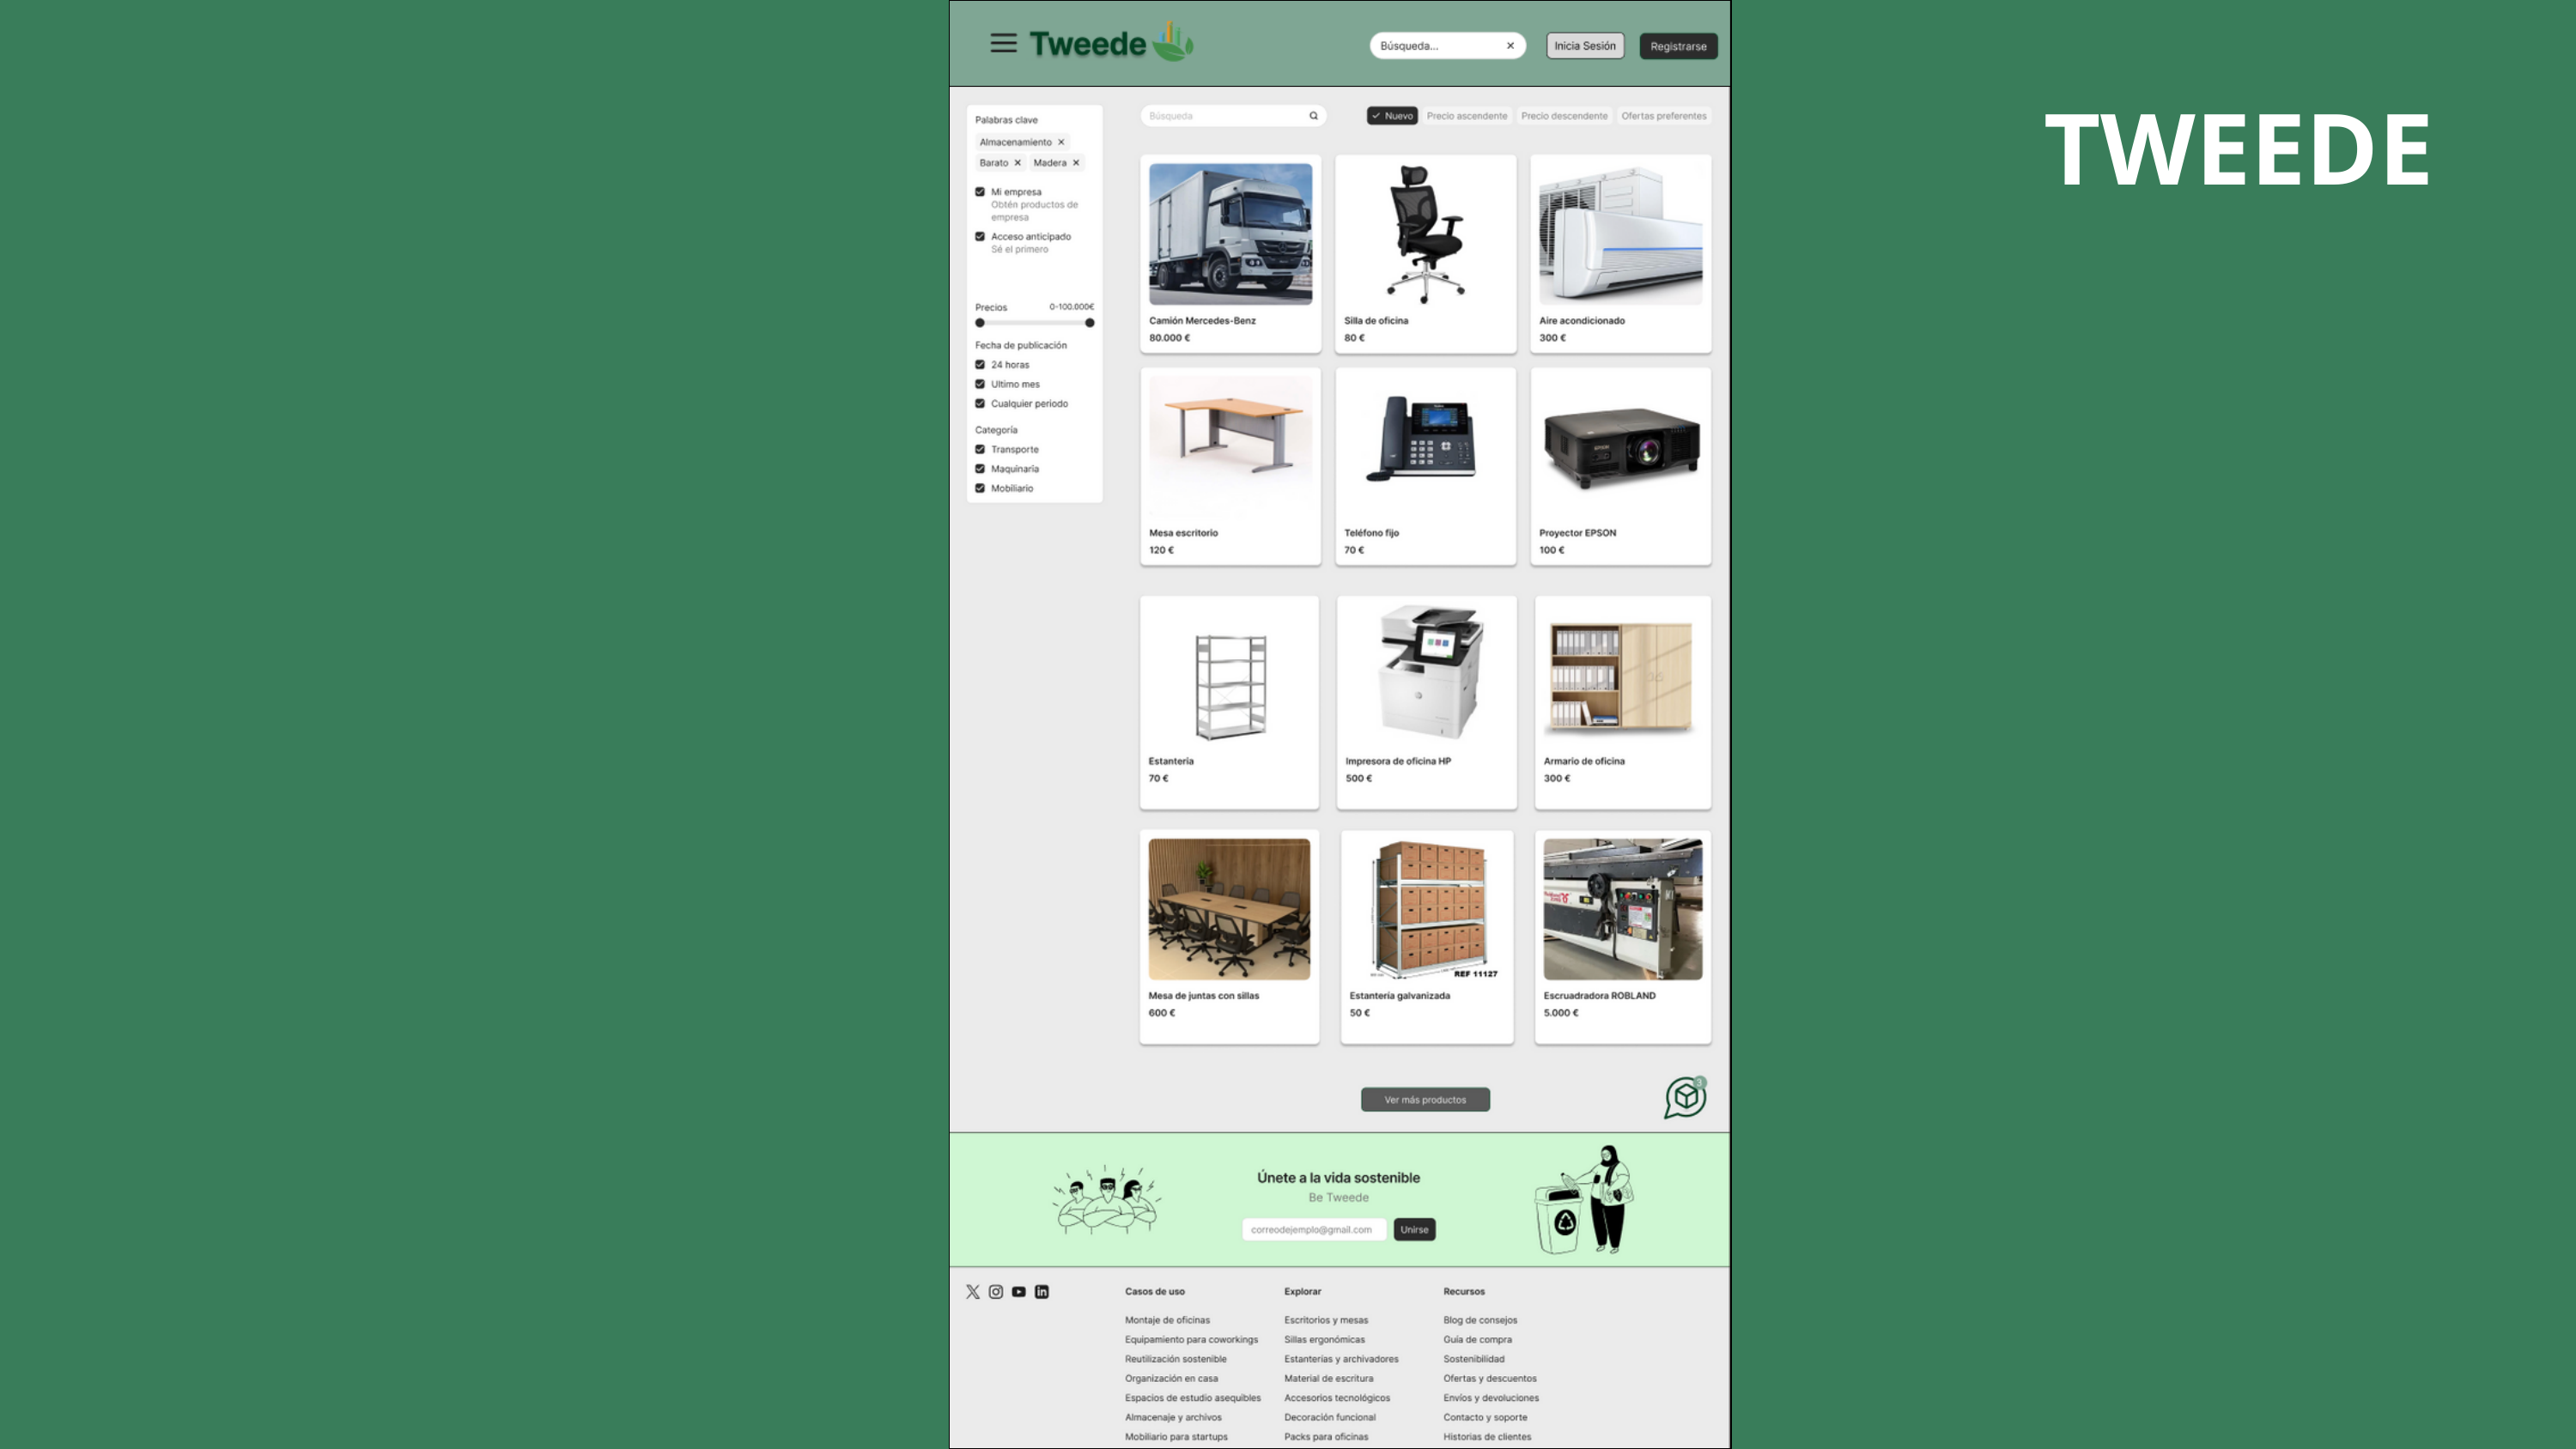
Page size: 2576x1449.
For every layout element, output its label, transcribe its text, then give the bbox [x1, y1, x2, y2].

text_box TWEEDE [2026, 76, 2452, 205]
text_box [949, 0, 1731, 87]
text_box [949, 87, 1731, 1449]
